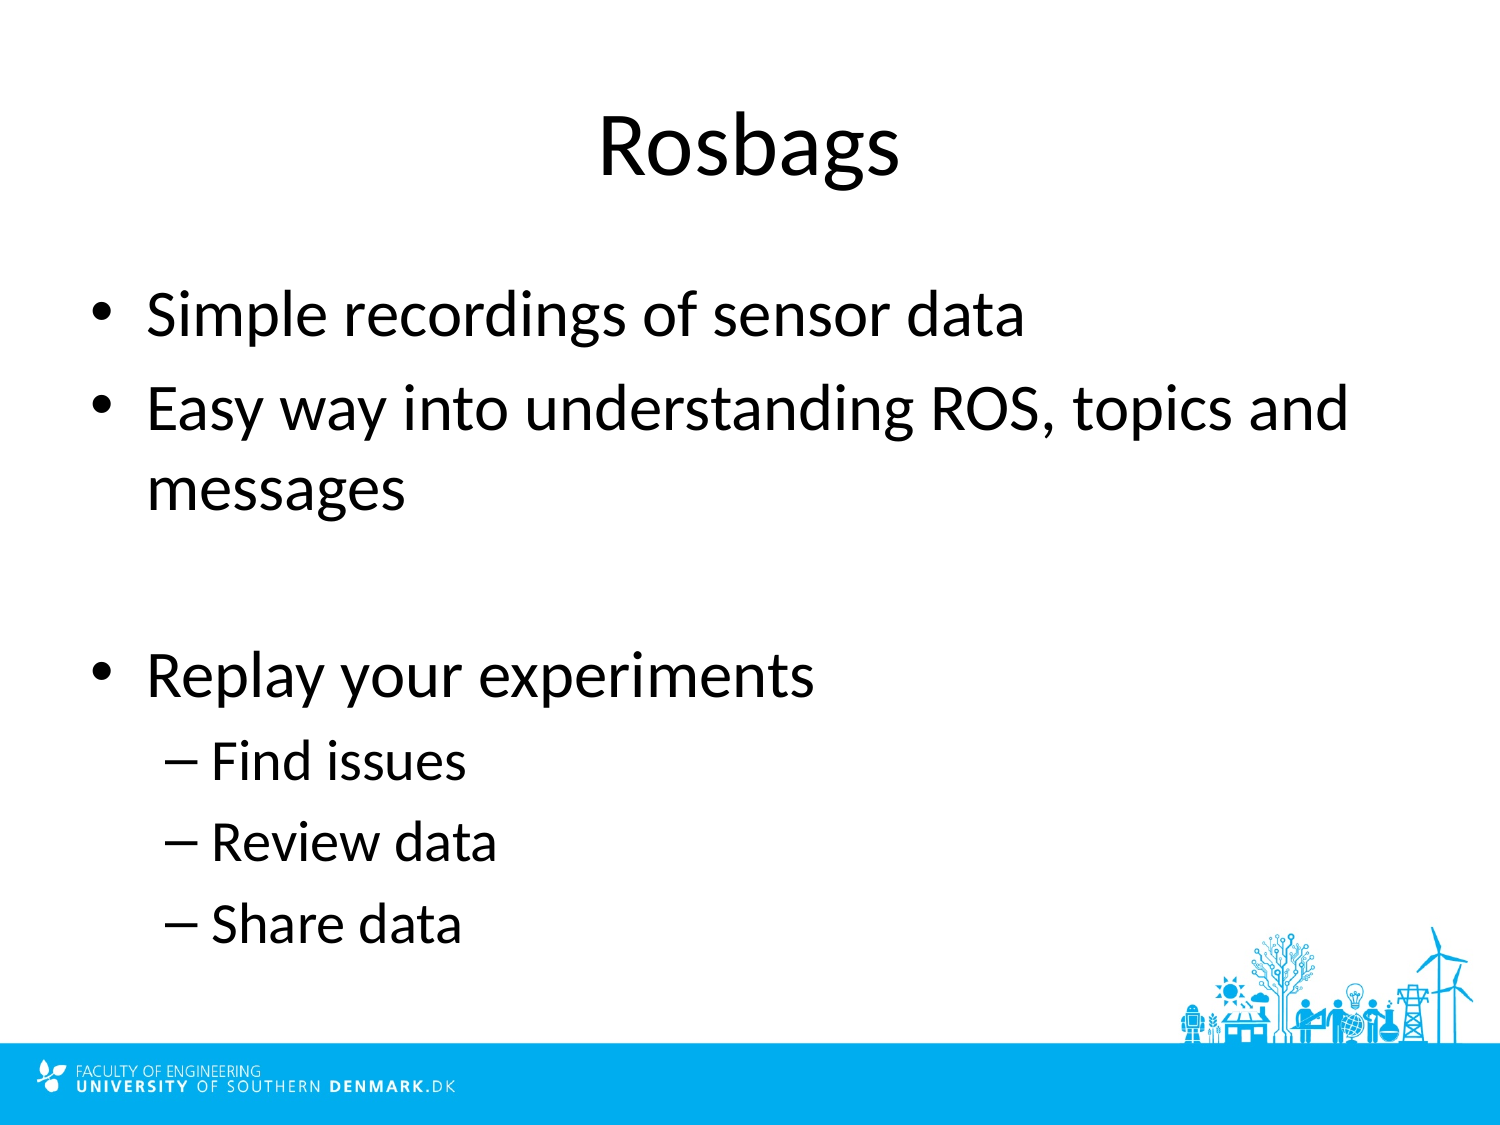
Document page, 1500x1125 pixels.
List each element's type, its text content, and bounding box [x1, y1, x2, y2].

picture [91, 1081, 100, 1092]
picture [112, 1081, 121, 1092]
list Simple recordings of sensor data Easy way into understanding ROS, topics and messages Replay your experiments Find issues Review data Share data [75, 262, 1425, 1005]
picture [125, 1081, 131, 1092]
picture [1368, 1015, 1375, 1023]
picture [77, 1081, 86, 1092]
picture [115, 1066, 119, 1077]
picture [38, 1061, 58, 1092]
picture [1242, 1030, 1250, 1042]
picture [1308, 1017, 1321, 1025]
picture [178, 1081, 186, 1091]
picture [0, 0, 1500, 1043]
picture [136, 1081, 144, 1092]
picture [220, 1066, 224, 1077]
picture [276, 1082, 284, 1091]
picture [53, 1065, 66, 1075]
picture [370, 1081, 382, 1092]
picture [414, 1081, 422, 1092]
picture [433, 1081, 439, 1092]
picture [387, 1081, 397, 1092]
picture [84, 1070, 95, 1076]
picture [345, 1081, 351, 1092]
picture [212, 1081, 216, 1091]
picture [1228, 1028, 1237, 1034]
picture [299, 1081, 304, 1091]
picture [1310, 1016, 1333, 1043]
picture [148, 1081, 155, 1092]
picture [166, 1081, 174, 1091]
picture [356, 1081, 365, 1092]
picture [168, 1066, 172, 1077]
picture [401, 1081, 409, 1092]
picture [315, 1081, 319, 1091]
picture [1254, 1027, 1263, 1034]
picture [331, 1081, 340, 1092]
title Rosbags [75, 45, 1425, 233]
picture [228, 1066, 233, 1076]
